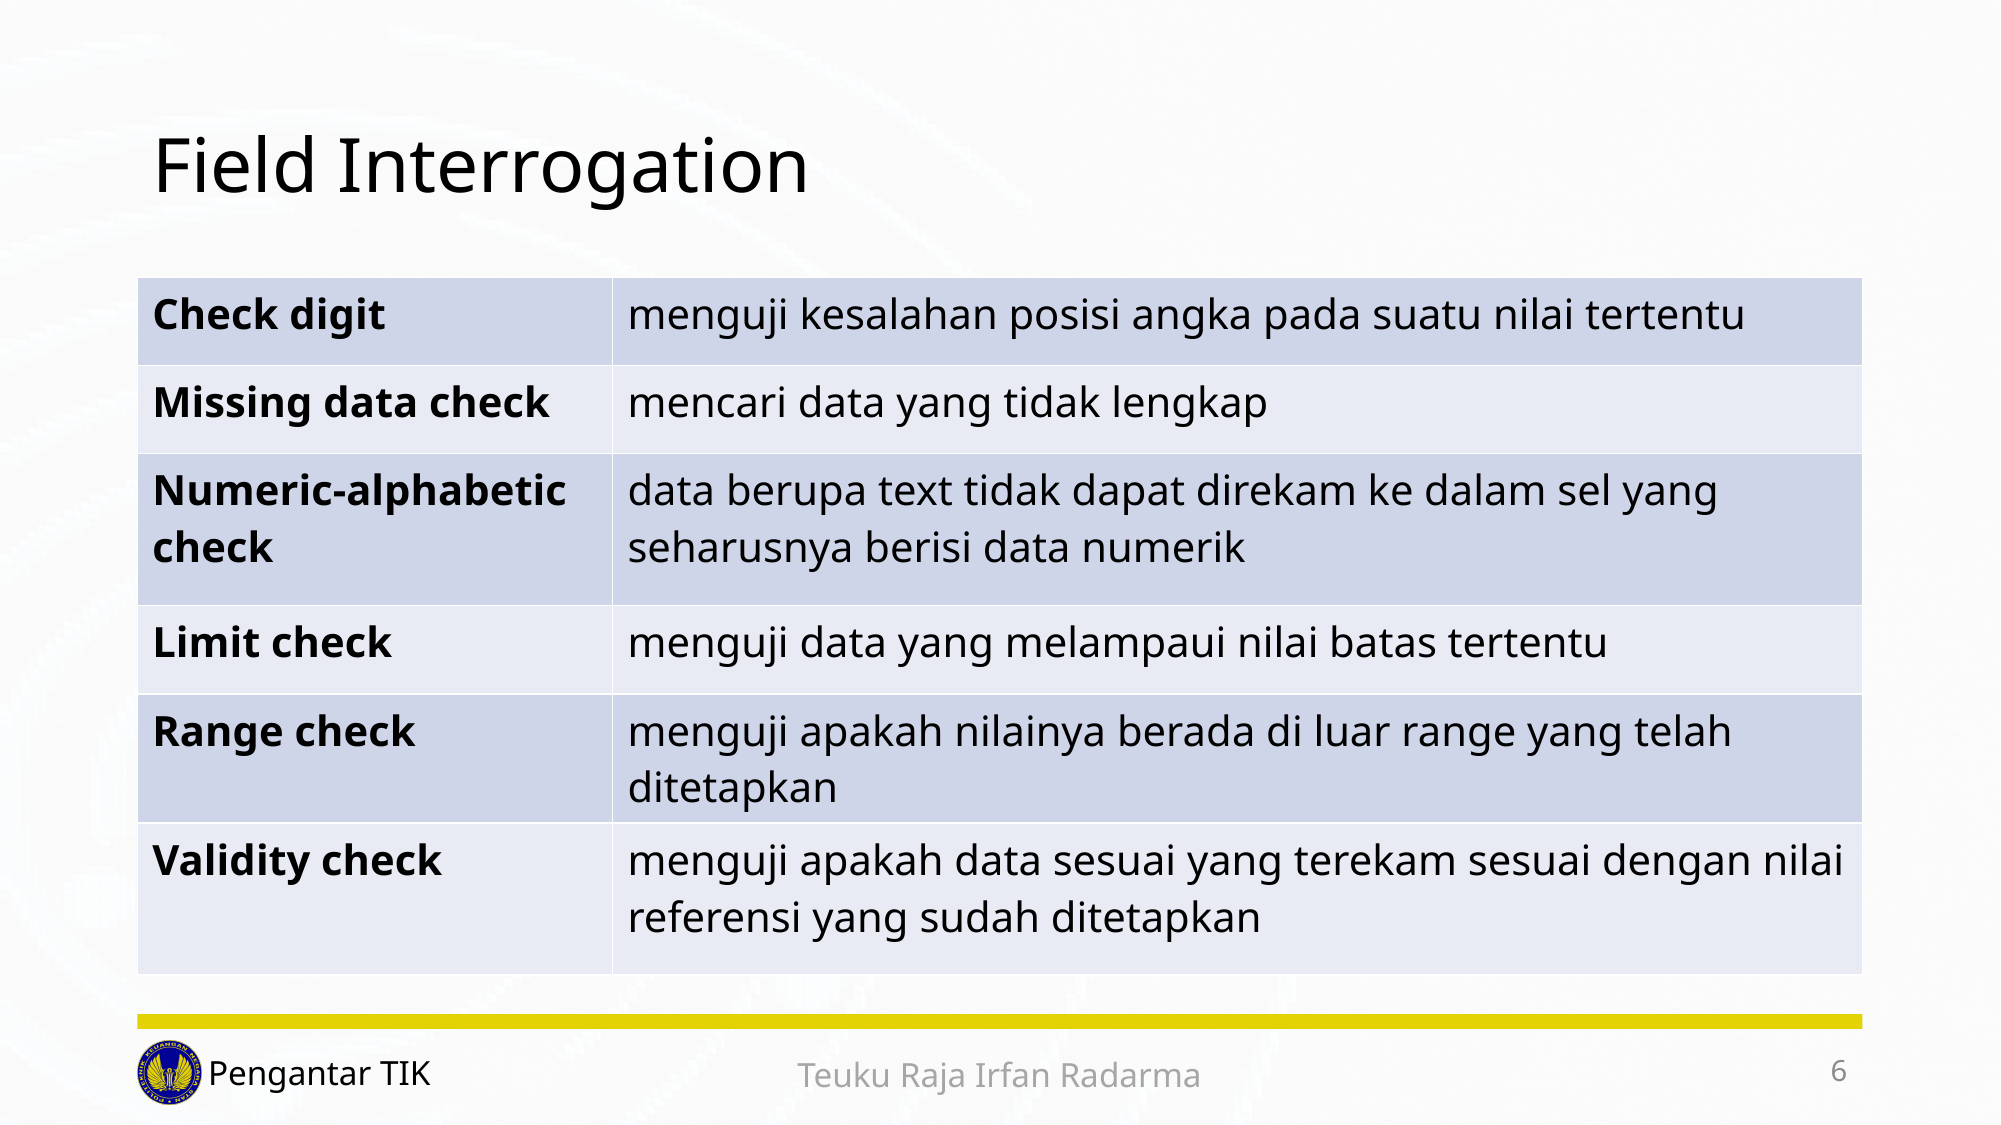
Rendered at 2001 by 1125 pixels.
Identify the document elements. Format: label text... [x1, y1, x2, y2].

picture [137, 1040, 202, 1105]
table_cell Range check [138, 695, 612, 822]
table_cell menguji apakah data sesuai yang terekam sesuai dengan nilai referensi yang sudah ditetapkan [613, 824, 1862, 974]
table_cell mencari data yang tidak lengkap [613, 366, 1862, 453]
slide_number 6 [1412, 1042, 1863, 1103]
table_cell Limit check [138, 606, 612, 693]
table_cell data berupa text tidak dapat direkam ke dalam sel yang seharusnya berisi data numerik [613, 454, 1862, 605]
table_cell Numeric-alphabetic check [138, 454, 612, 605]
table_cell Validity check [138, 824, 612, 974]
title Field Interrogation [137, 59, 1863, 276]
table_cell menguji data yang melampaui nilai batas tertentu [613, 606, 1862, 693]
table_cell menguji apakah nilainya berada di luar range yang telah ditetapkan [613, 695, 1862, 822]
table_header Check digit [138, 278, 612, 365]
table_header menguji kesalahan posisi angka pada suatu nilai tertentu [613, 278, 1862, 365]
table_cell Missing data check [138, 366, 612, 453]
